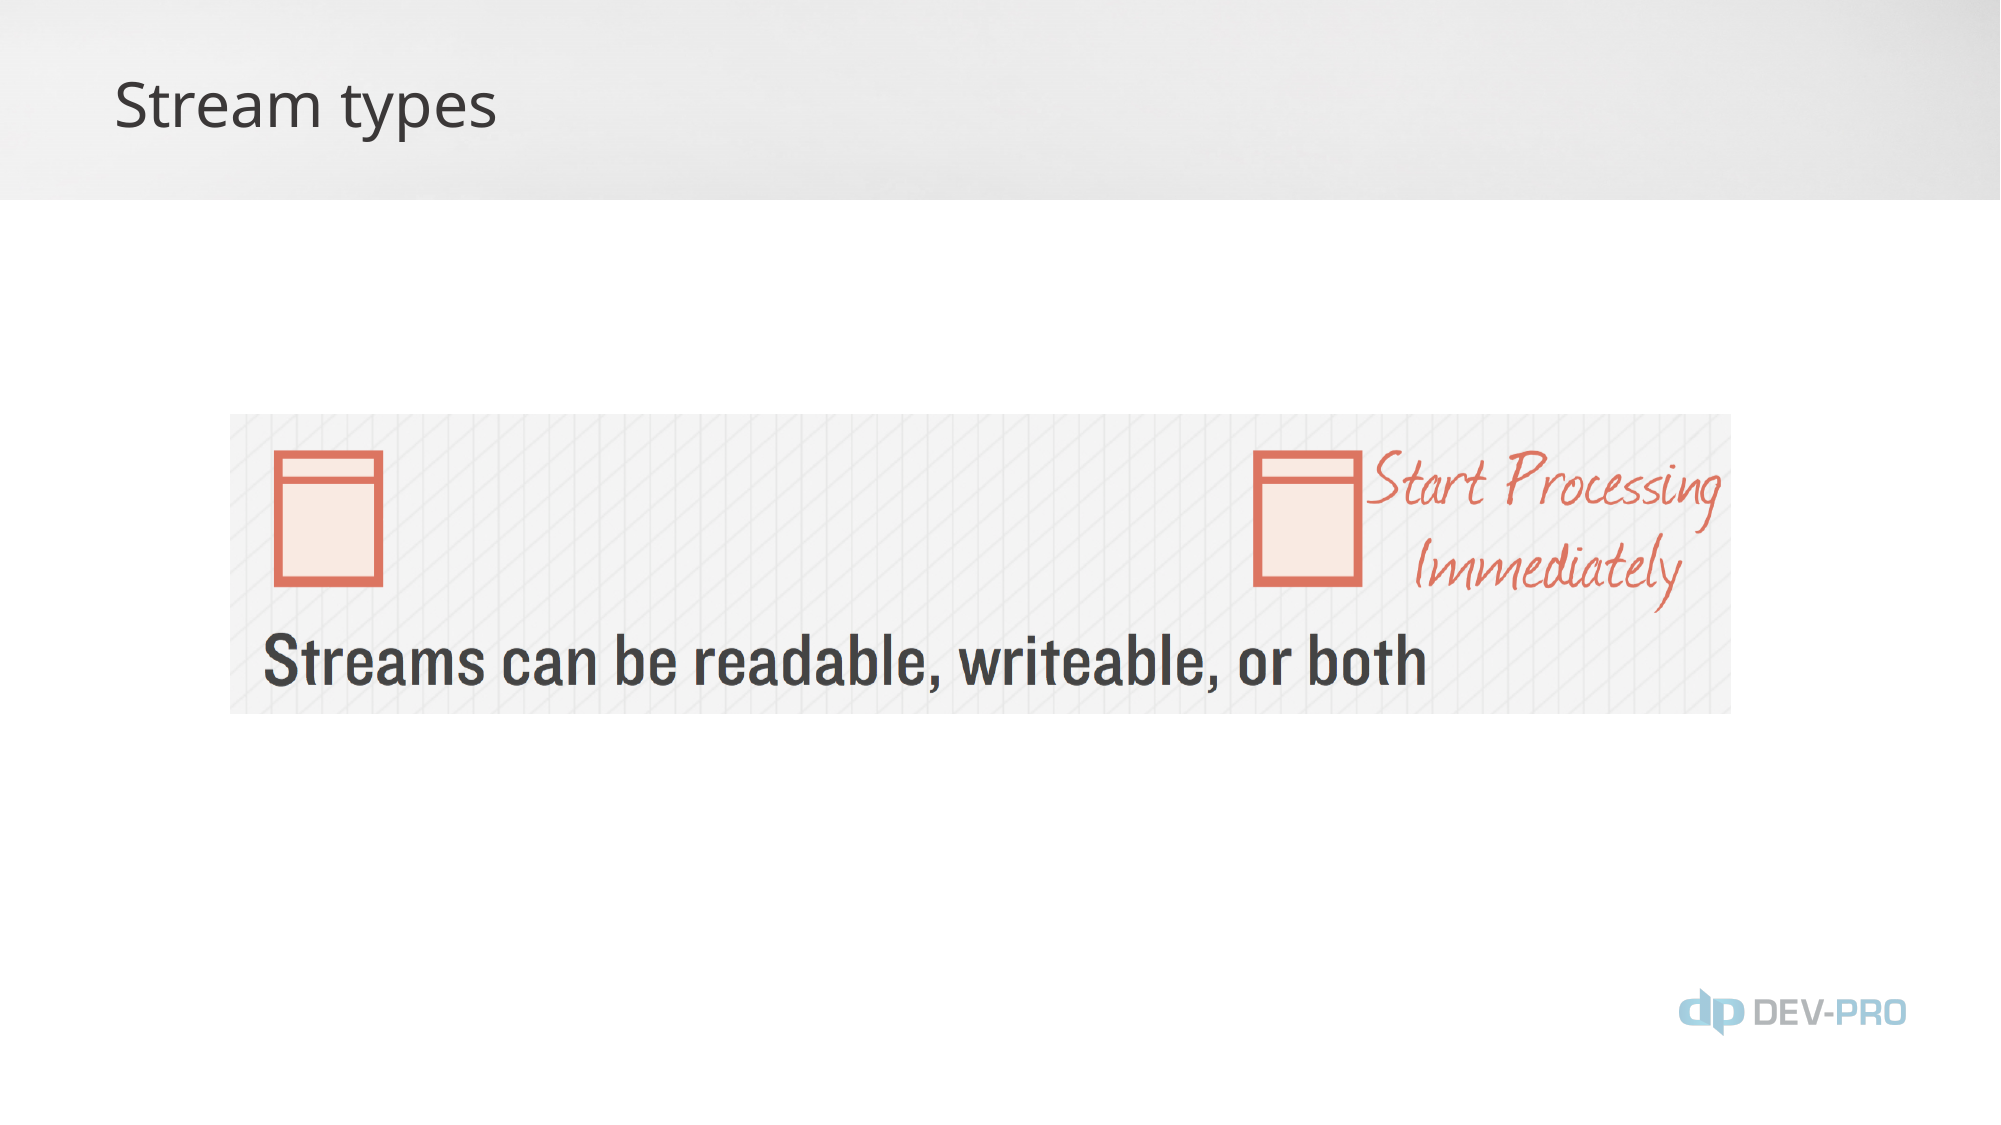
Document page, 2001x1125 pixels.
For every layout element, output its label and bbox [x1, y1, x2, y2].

picture [0, 0, 2000, 200]
picture [229, 414, 1731, 714]
picture [1679, 988, 1906, 1036]
